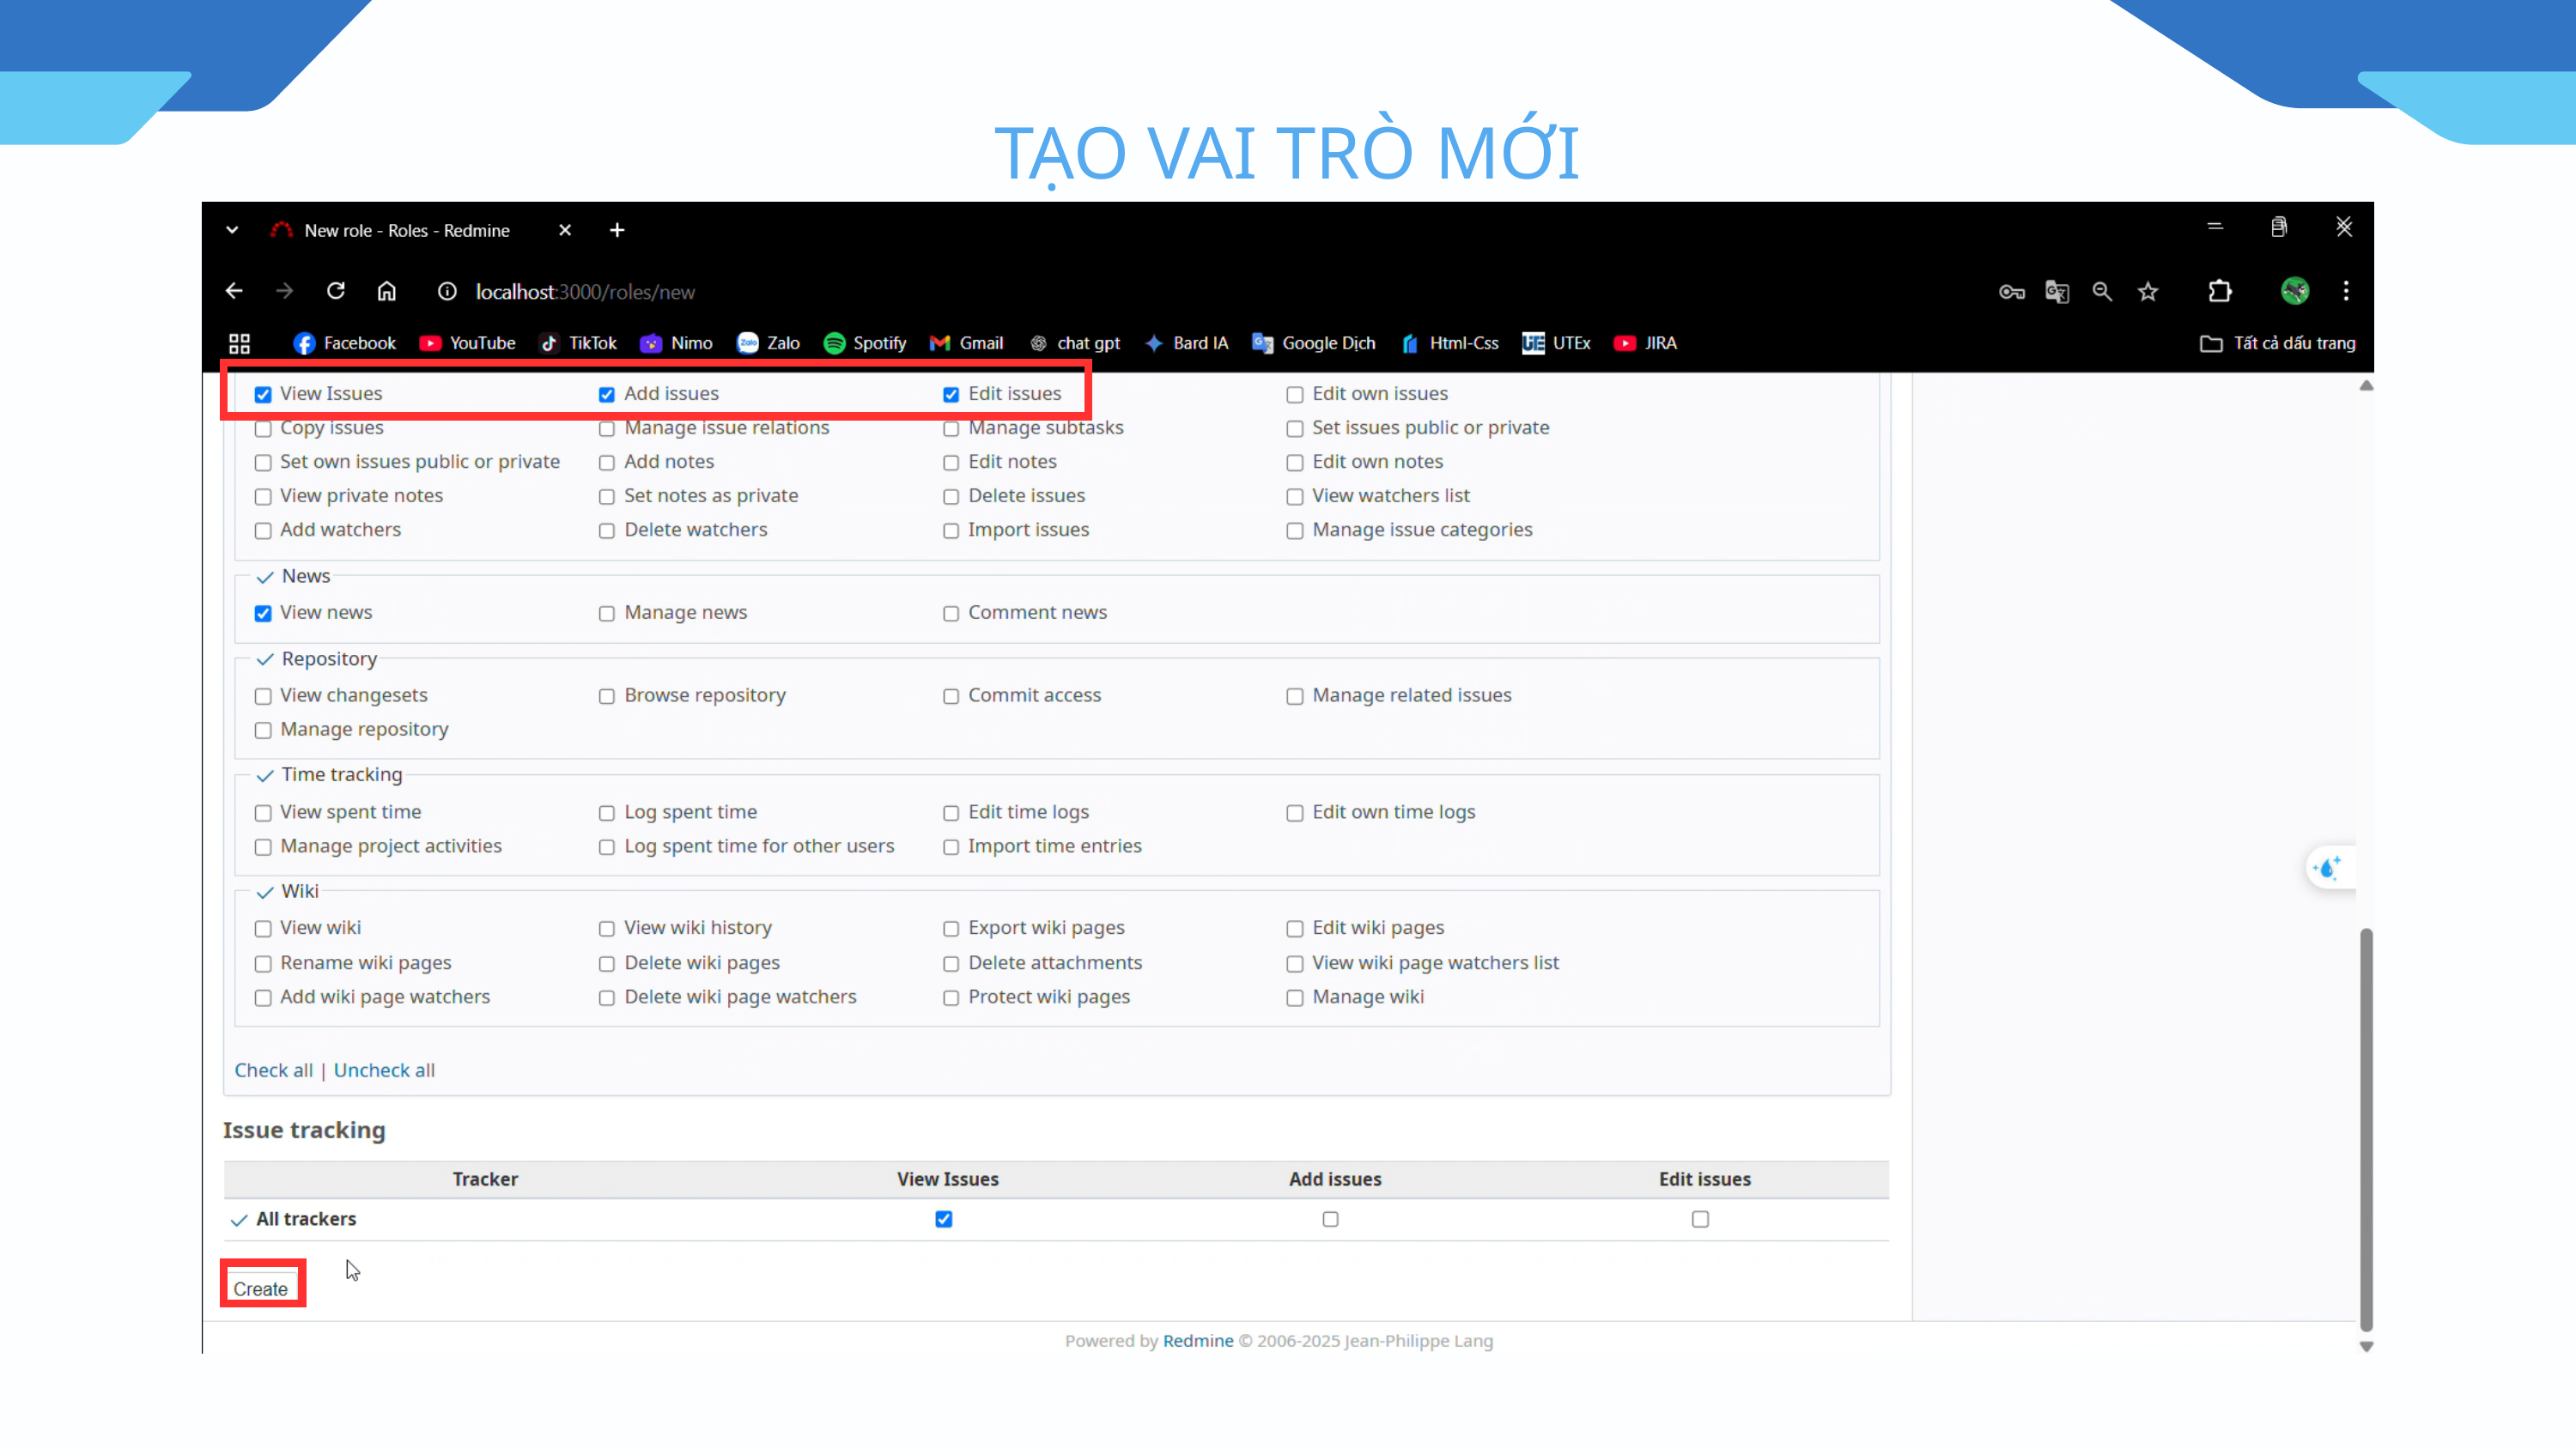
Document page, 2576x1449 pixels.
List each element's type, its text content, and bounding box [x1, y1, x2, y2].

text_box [0, 71, 197, 145]
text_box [2029, 0, 2576, 109]
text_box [2342, 71, 2576, 145]
text_box TẠO VAI TRÒ MỚI [530, 93, 2046, 193]
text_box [222, 362, 1089, 417]
text_box [202, 202, 2374, 1354]
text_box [222, 1262, 303, 1304]
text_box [0, 0, 423, 112]
